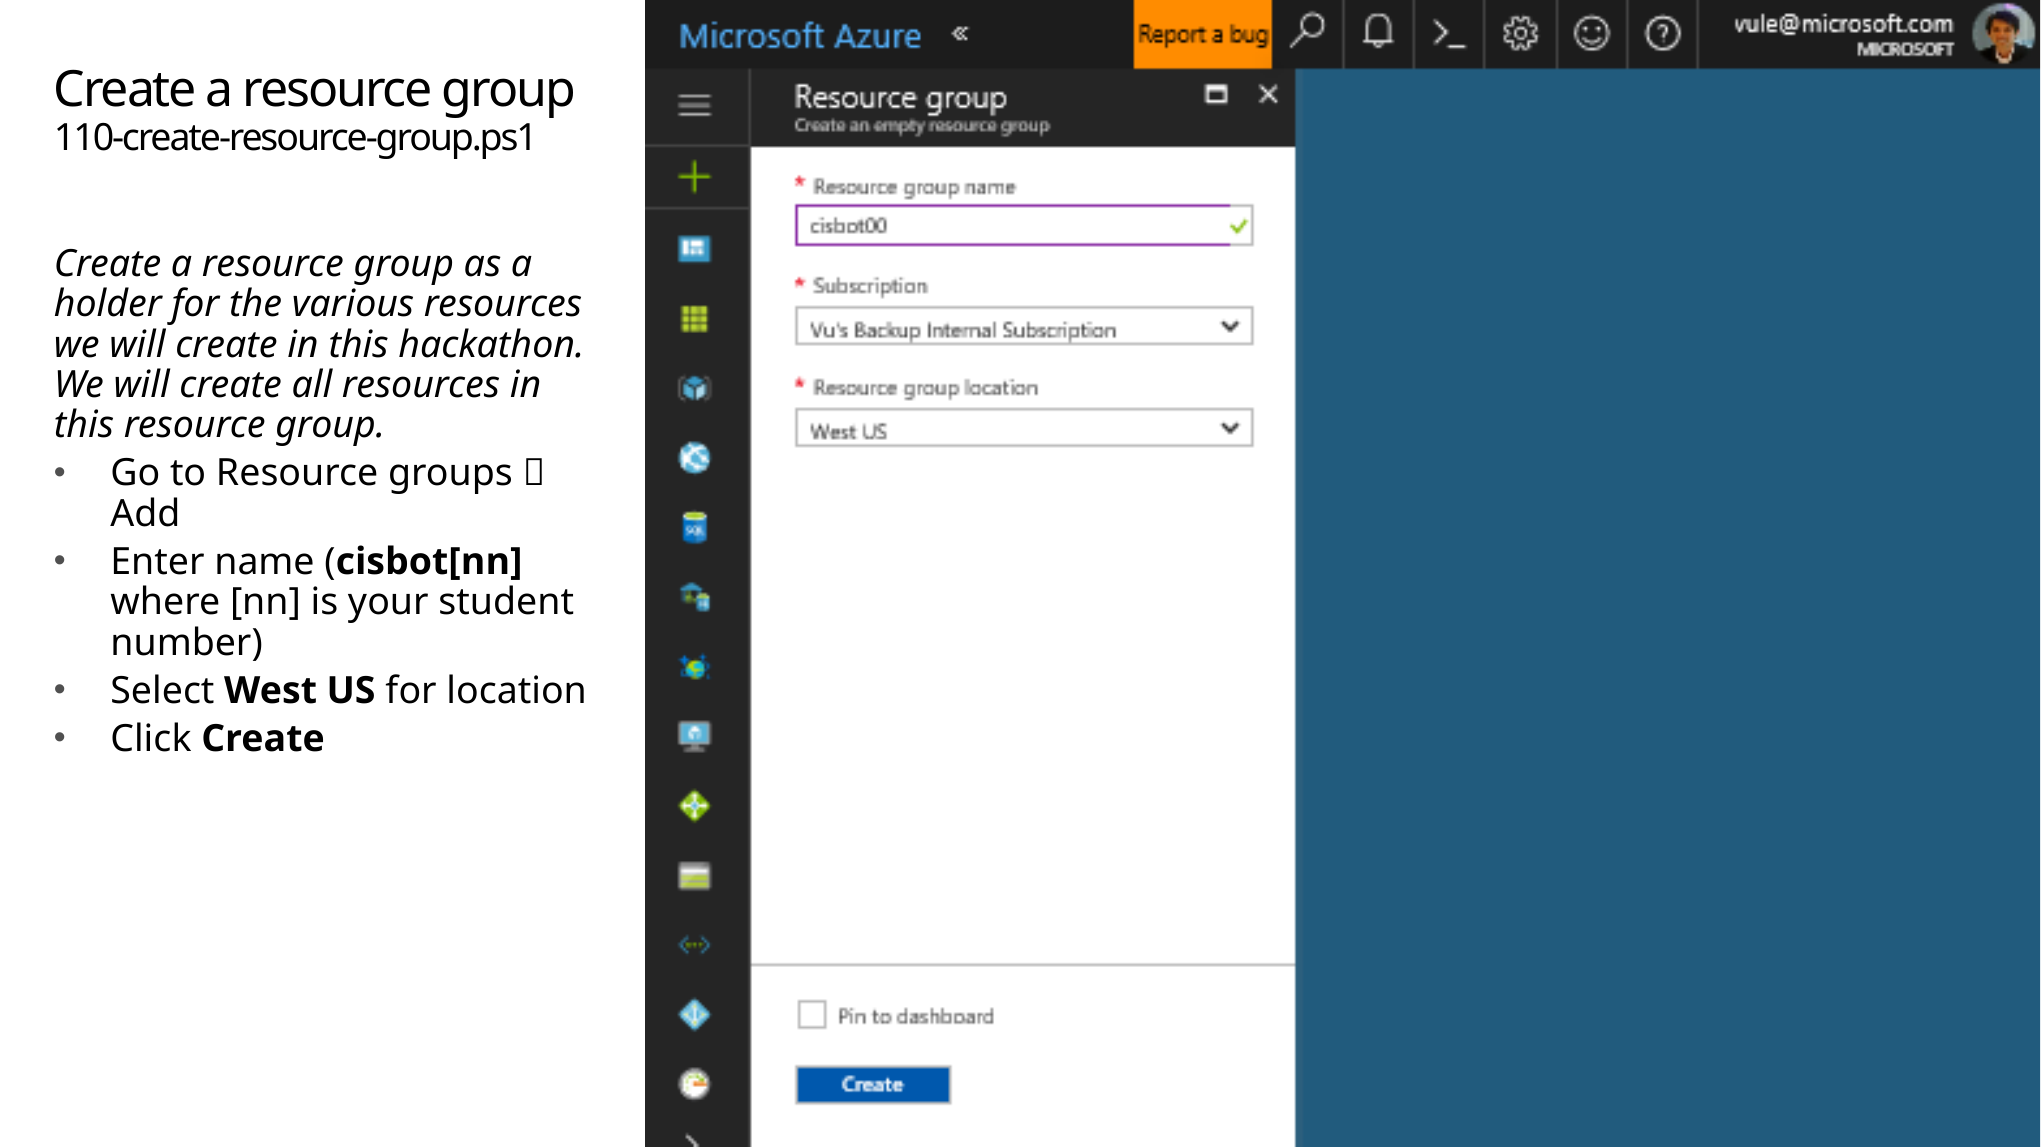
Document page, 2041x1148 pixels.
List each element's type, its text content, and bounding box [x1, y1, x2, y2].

title Create a resource group 110-create-resource-group.ps1 [30, 48, 616, 179]
list Create a resource group as a holder for the various resources we will create in this hackathon. We will create all resources in this resource group. Go to Resource groups  Add Enter name (cisbot[nn] where [nn] is your student number) Select West US for location Click Create [30, 228, 616, 787]
picture [644, 0, 2041, 1148]
